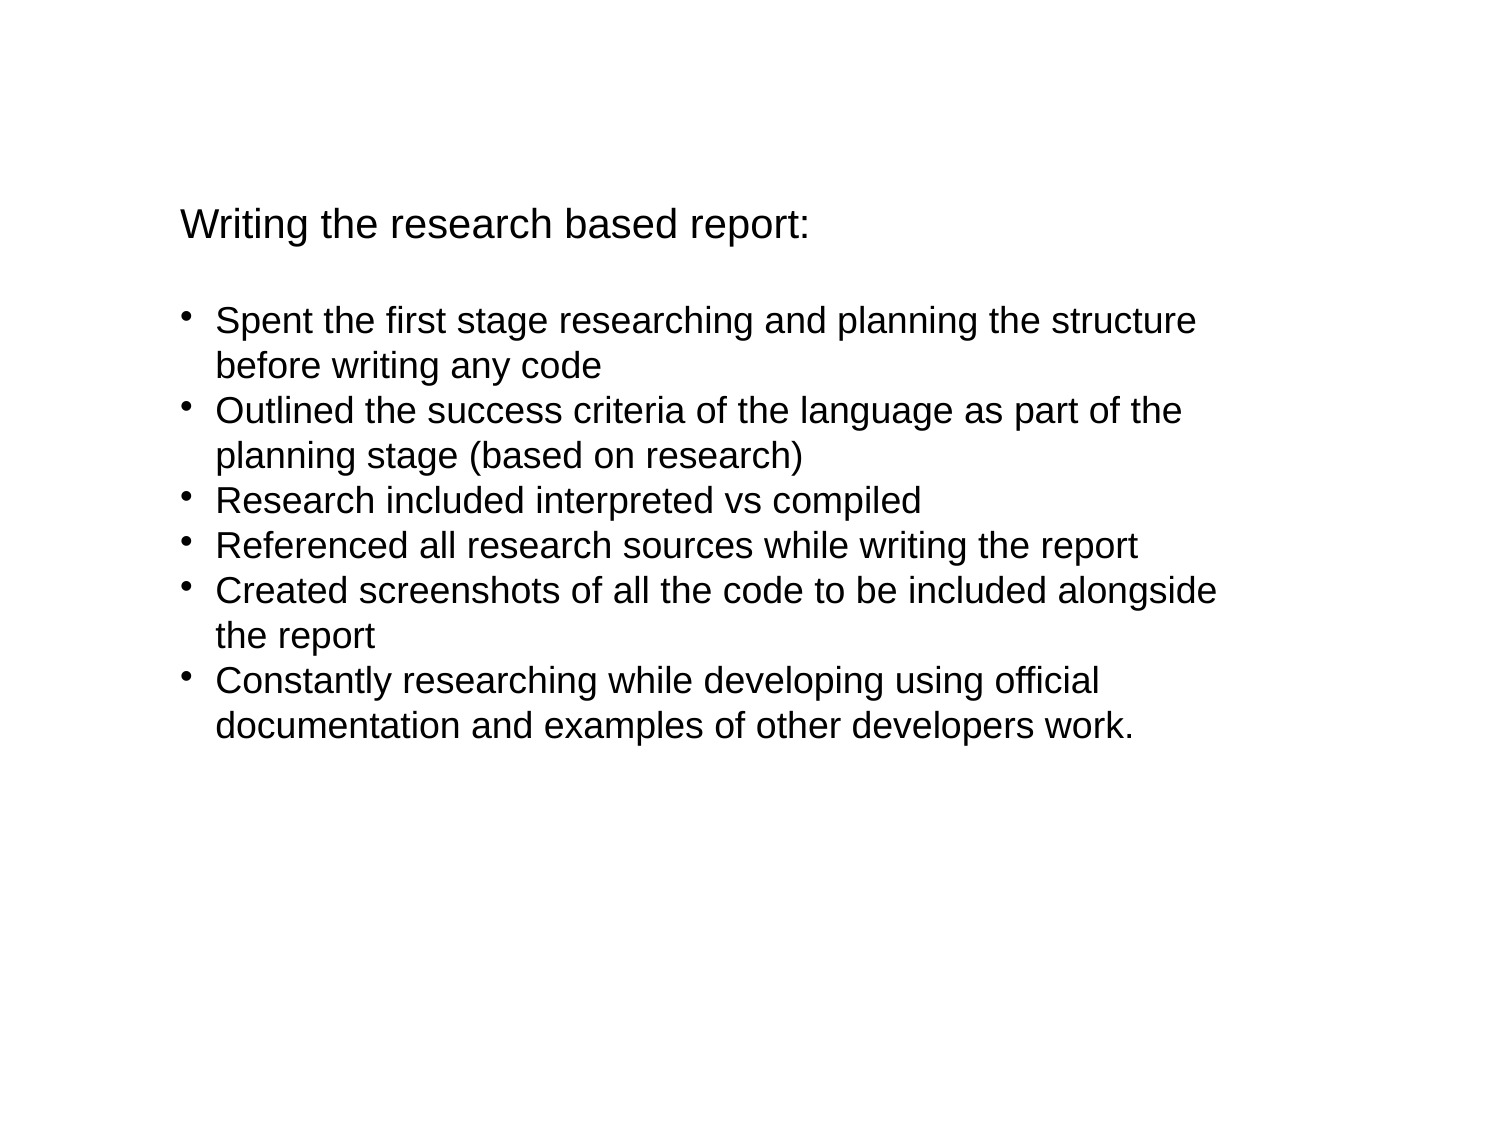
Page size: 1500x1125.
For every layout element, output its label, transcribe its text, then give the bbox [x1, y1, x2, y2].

text_box Writing the research based report: Spent the first stage researching and planning the structure before writing any code Outlined the success criteria of the language as part of the planning stage (based on research) Research included interpreted vs compiled Referenced all research sources while writing the report Created screenshots of all the code to be included alongside the report Constantly researching while developing using official documentation and examples of other developers work. [165, 188, 1288, 713]
